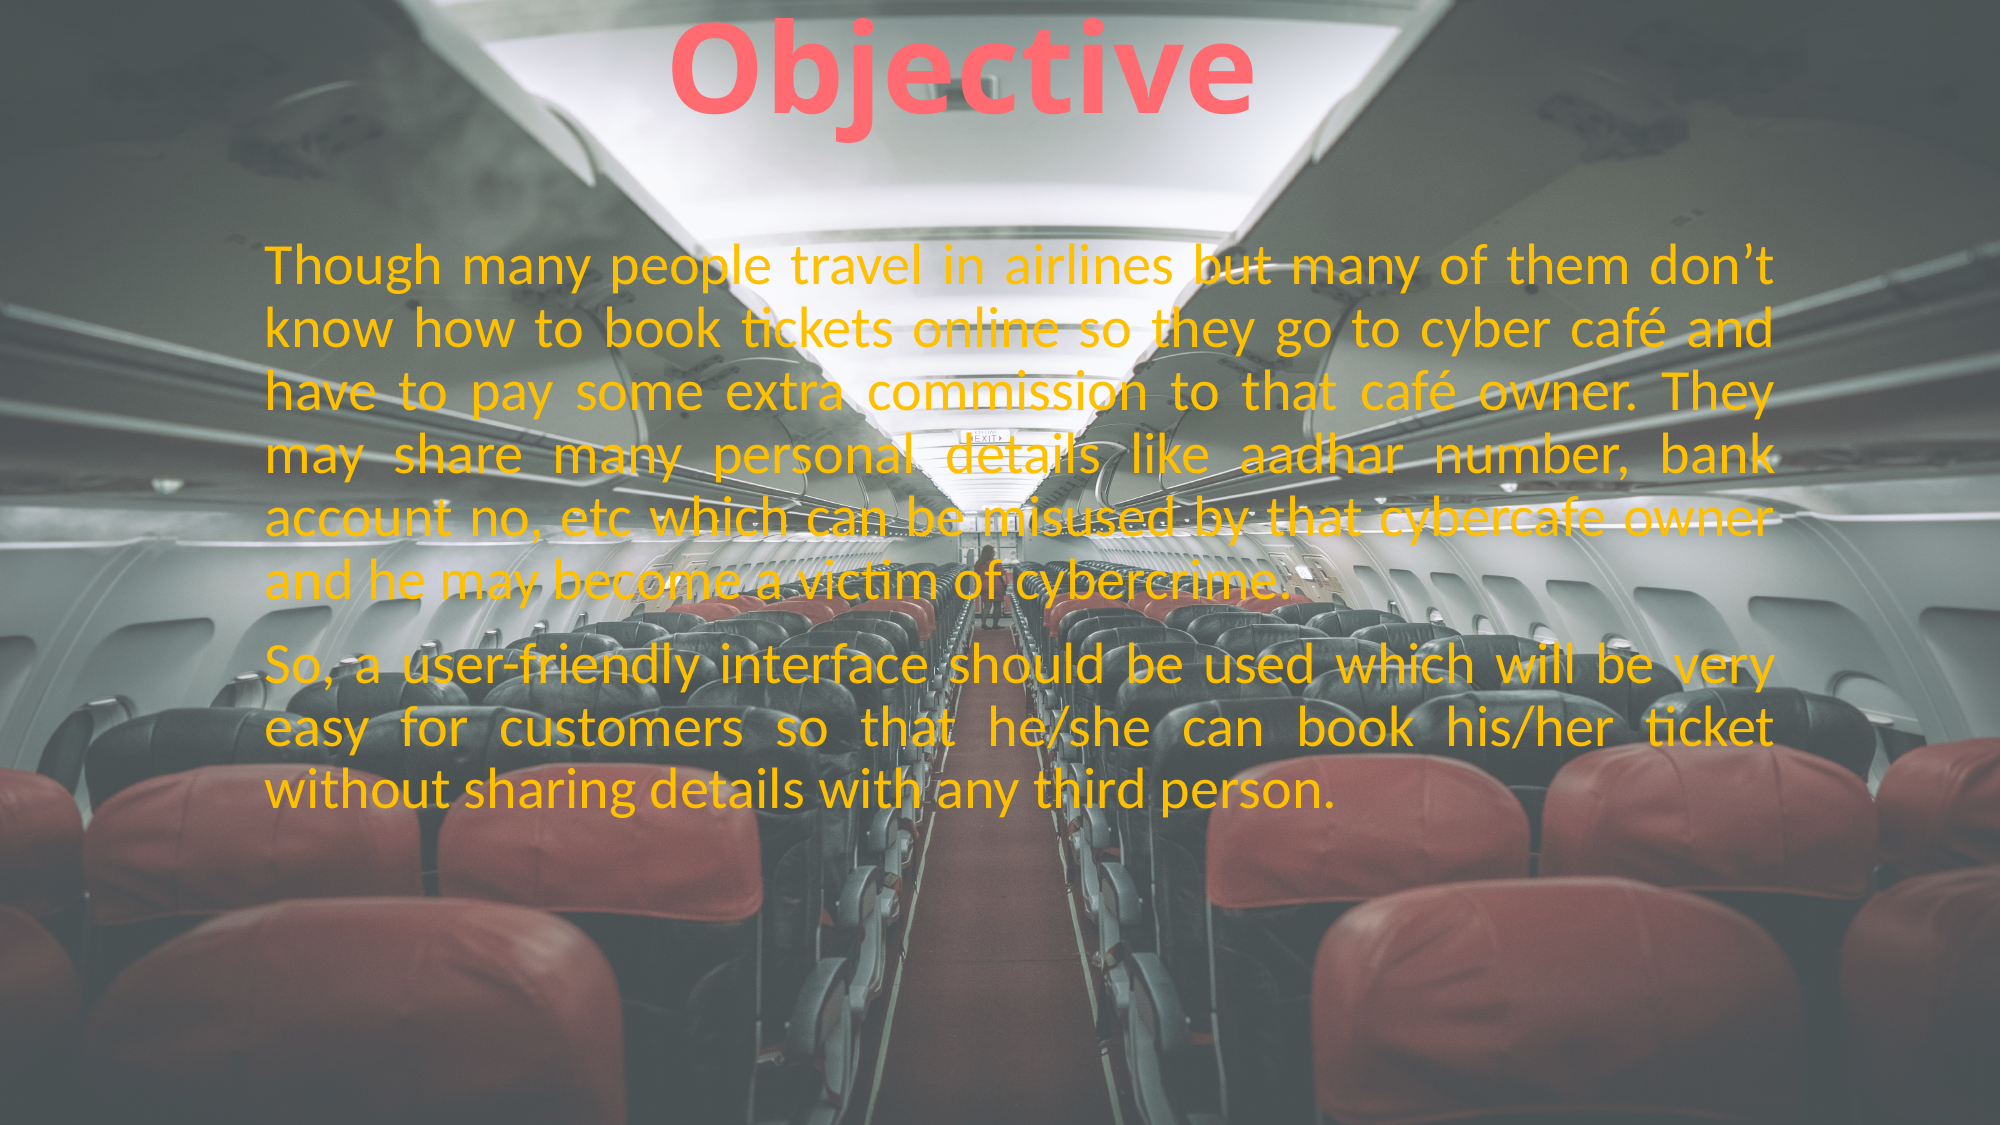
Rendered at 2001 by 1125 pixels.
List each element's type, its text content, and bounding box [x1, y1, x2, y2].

subtitle Though many people travel in airlines but many of them don’t know how to book tickets online so they go to cyber café and have to pay some extra commission to that café owner. They may share many personal details like aadhar number, bank account no, etc which can be misused by that cybercafe owner and he may become a victim of cybercrime. So, a user-friendly interface should be used which will be very easy for customers so that he/she can book his/her ticket without sharing details with any third person. [249, 226, 1792, 909]
text_box EMPLOYEE [0, 0, 2000, 1125]
title Objective [249, 0, 1675, 148]
